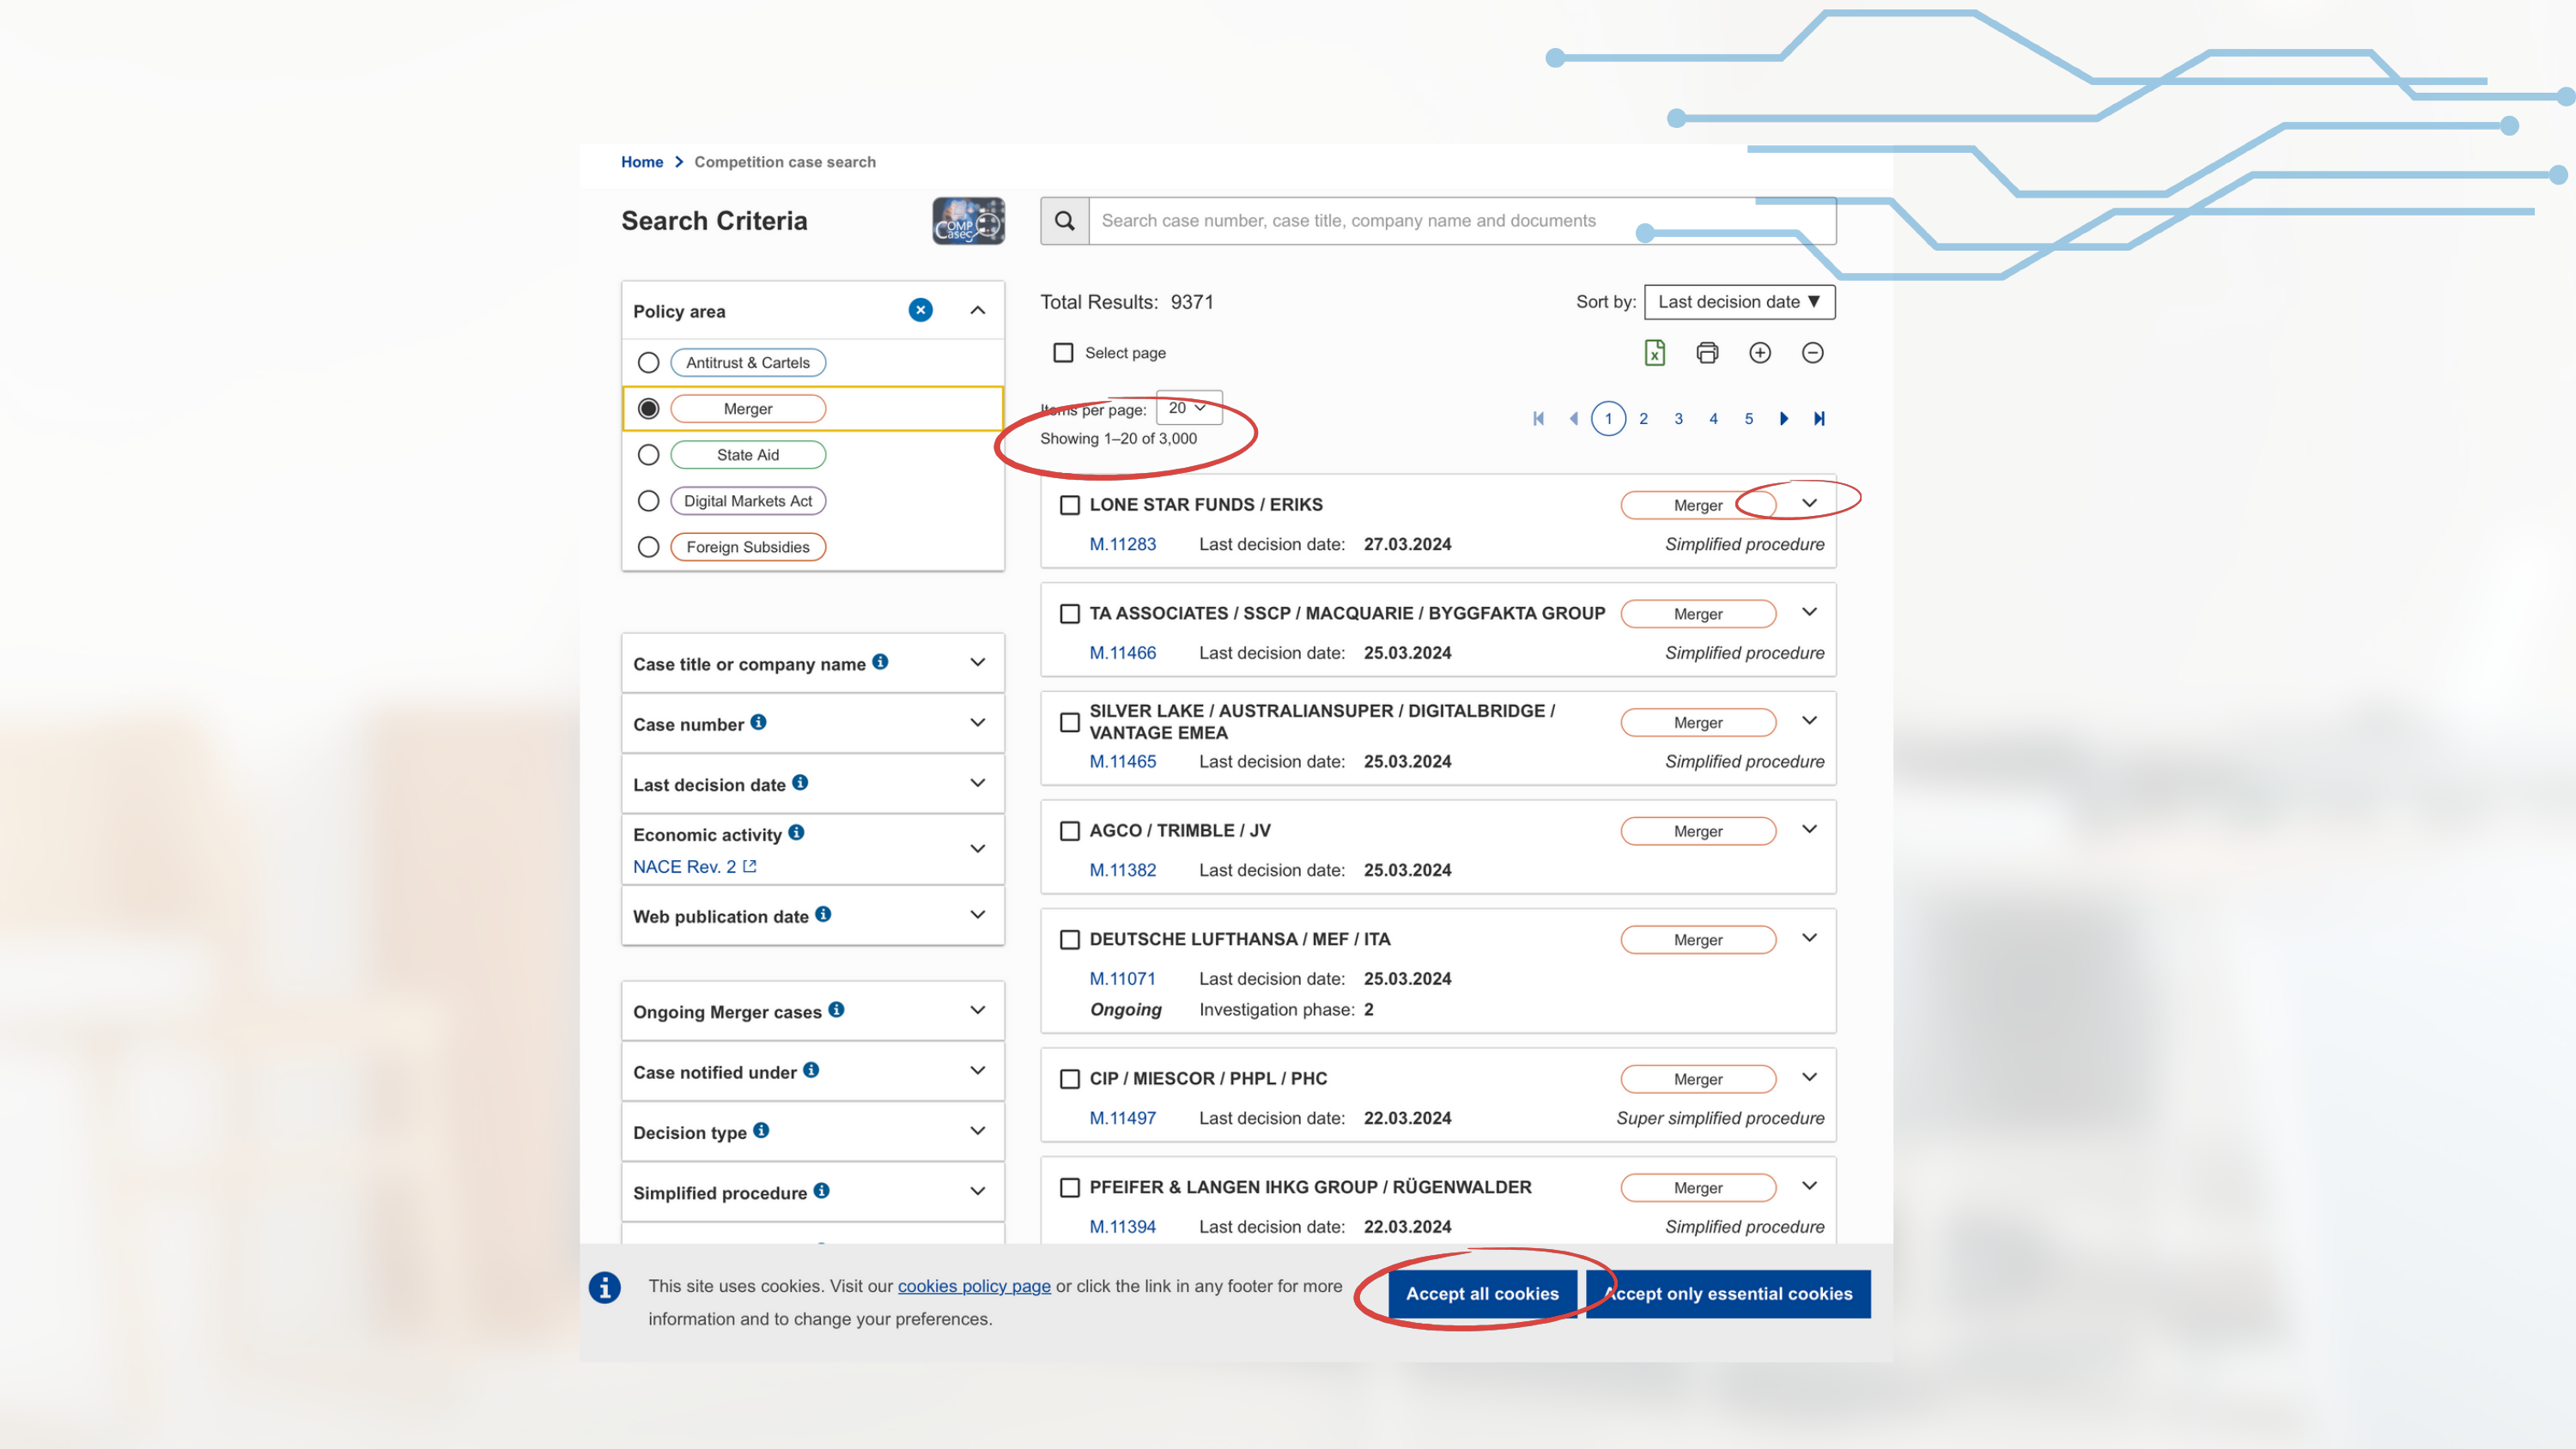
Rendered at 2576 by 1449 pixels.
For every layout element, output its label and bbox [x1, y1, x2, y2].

text_box [993, 397, 1259, 481]
text_box [1735, 480, 1862, 520]
text_box [0, 0, 2576, 1449]
text_box [580, 144, 1894, 1362]
text_box [1545, 9, 2576, 281]
text_box [1352, 1247, 1619, 1331]
